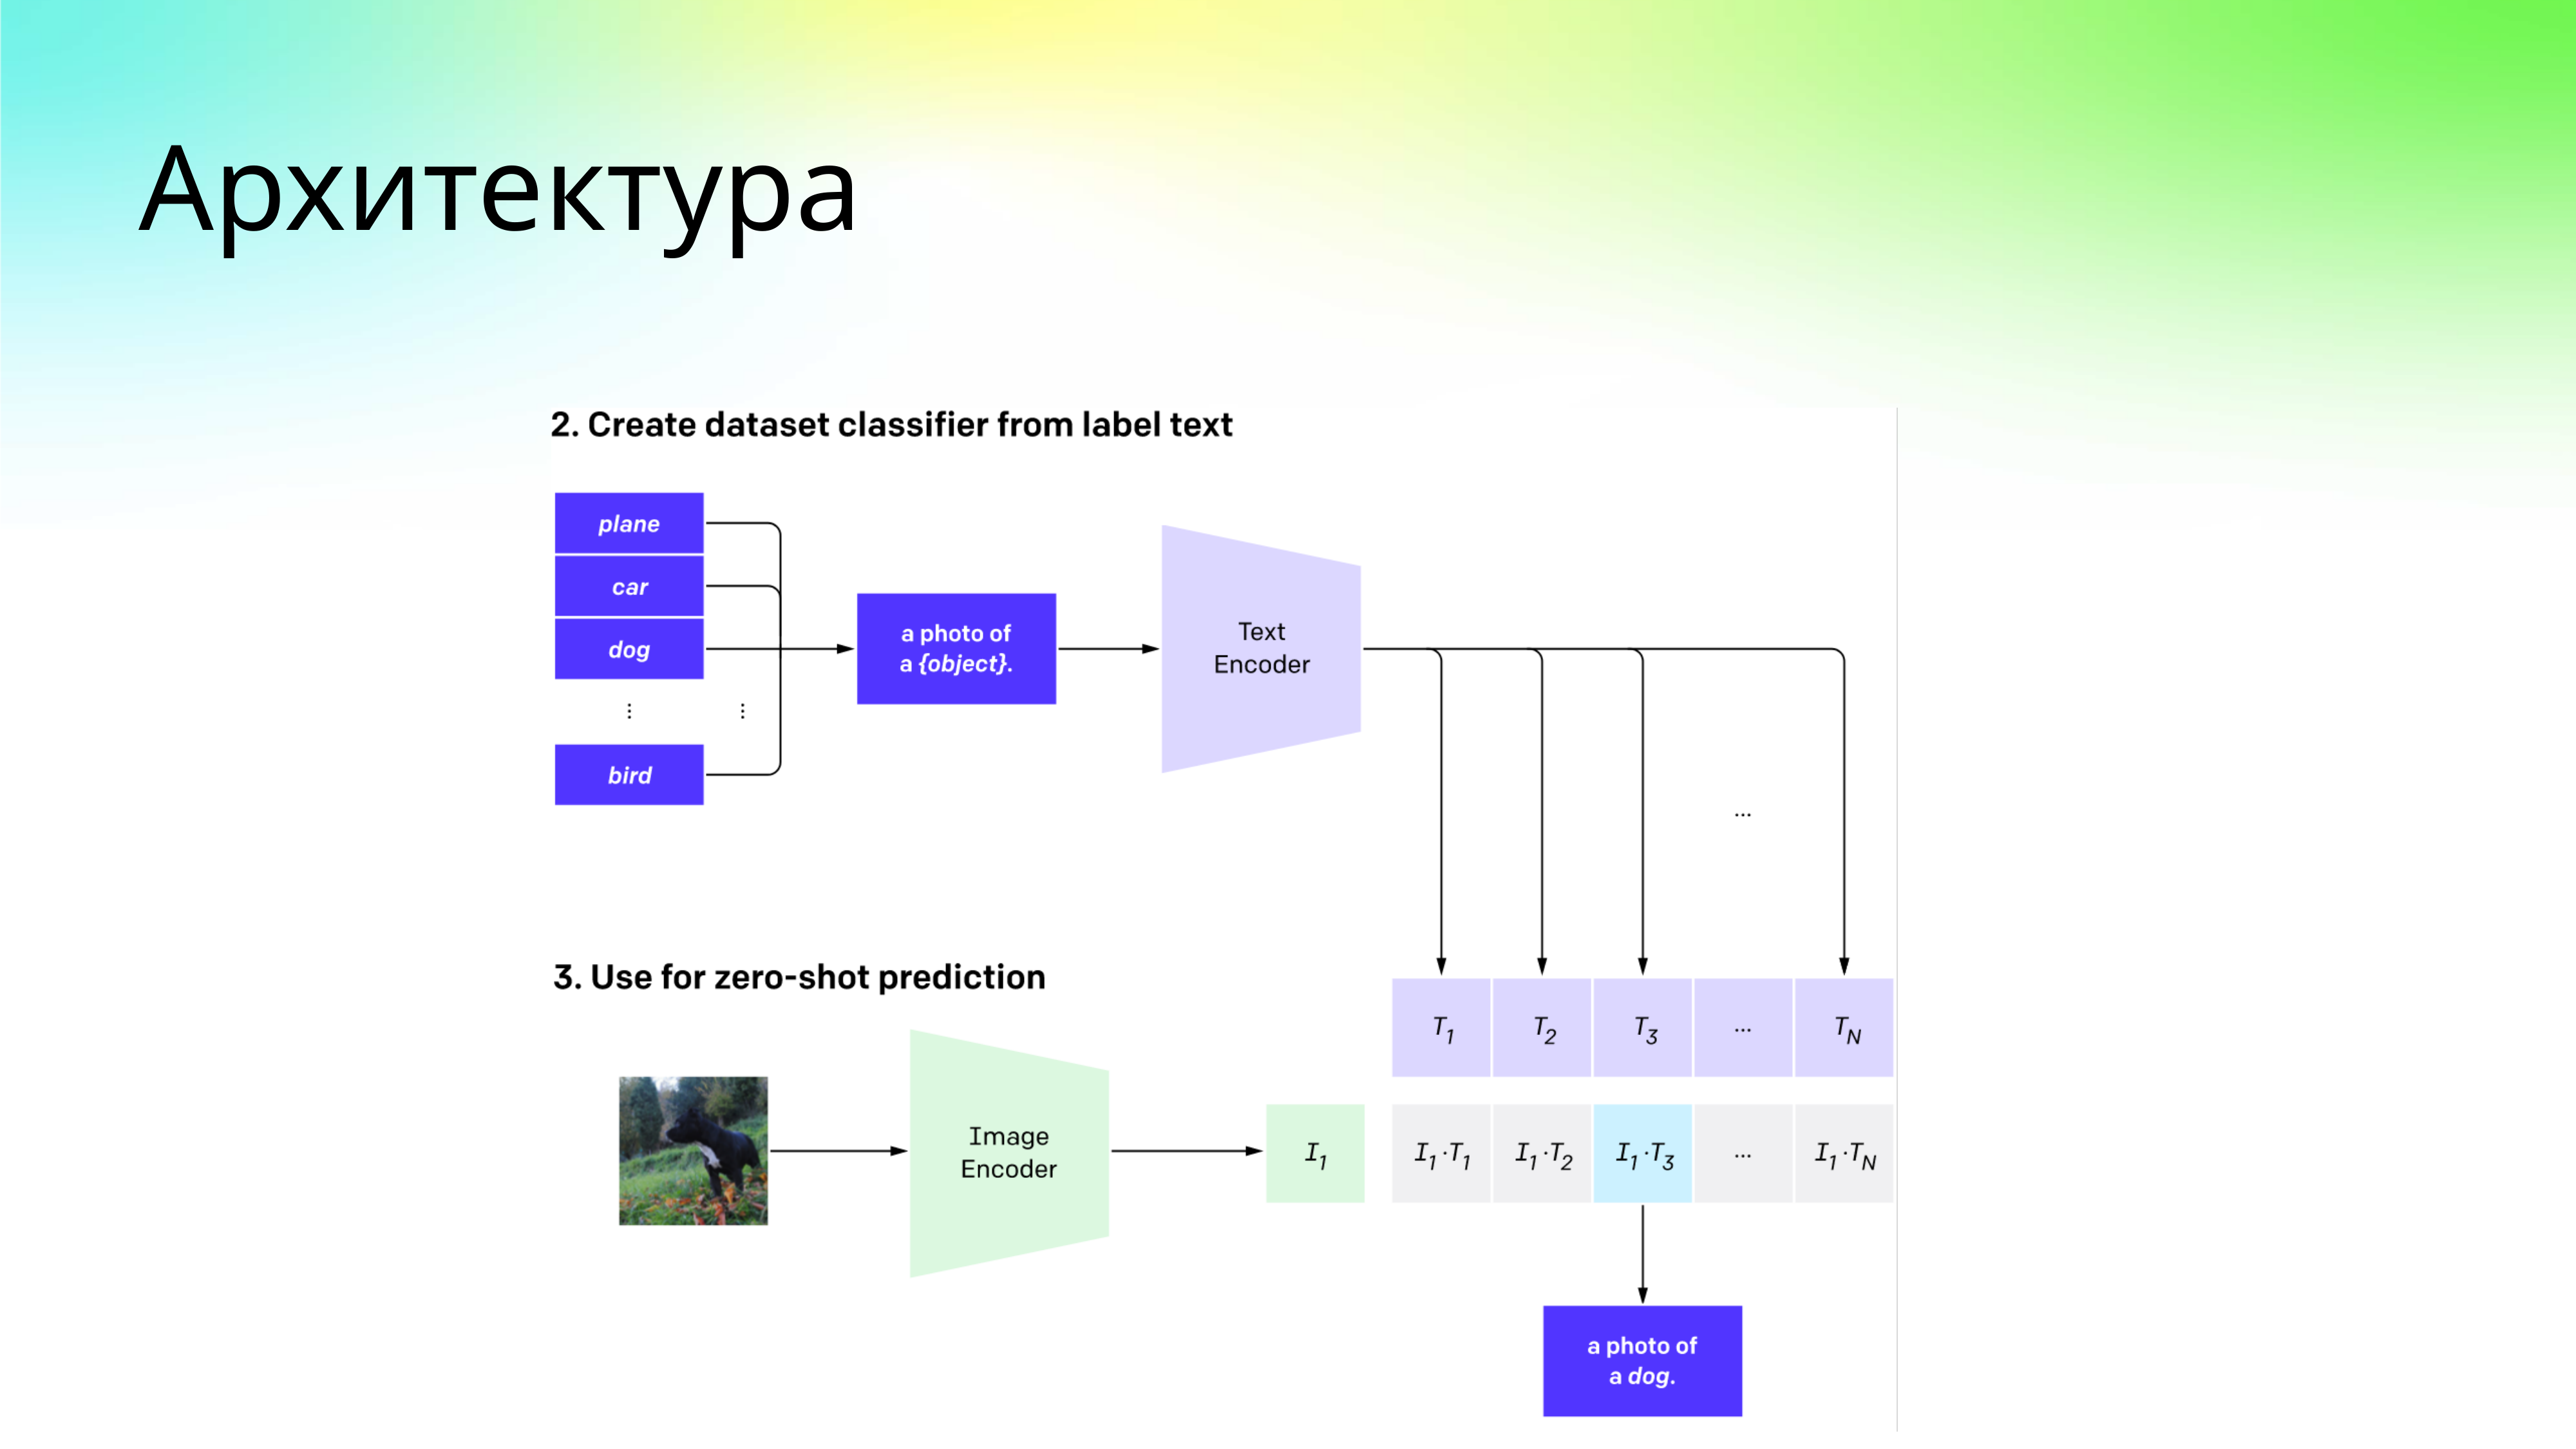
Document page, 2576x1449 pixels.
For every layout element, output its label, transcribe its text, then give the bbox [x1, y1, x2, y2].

picture [0, 0, 2576, 1449]
title Архитектура [133, 107, 2443, 350]
